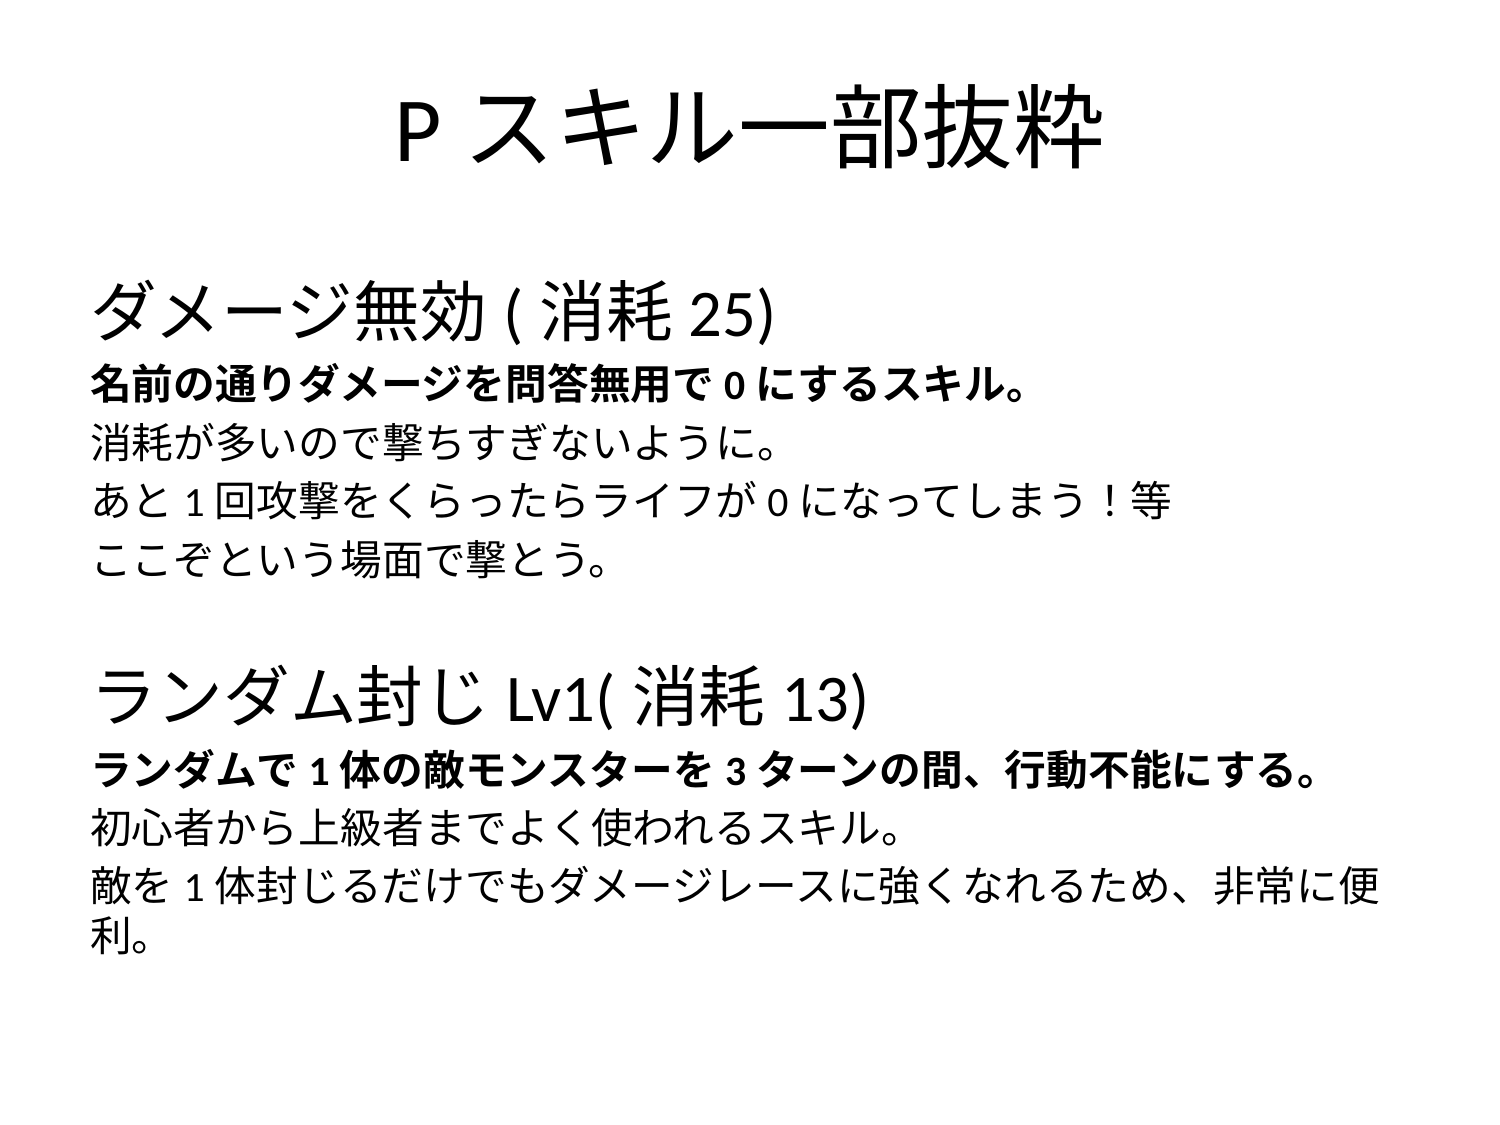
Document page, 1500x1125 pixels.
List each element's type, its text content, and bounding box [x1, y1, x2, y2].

title Pスキル一部抜粋 [75, 30, 1425, 219]
list ダメージ無効(消耗25) 名前の通りダメージを問答無用で0にするスキル。 消耗が多いので撃ちすぎないように。 あと1回攻撃をくらったらライフが0になってしまう！等 ここぞという場面で撃とう。 ランダム封じLv1(消耗13) ランダムで1体の敵モンスターを3ターンの間、行動不能にする。 初心者から上級者までよく使われるスキル。 敵を1体封じるだけでもダメージレースに強くなれるため、非常に便利。 [75, 262, 1425, 1005]
